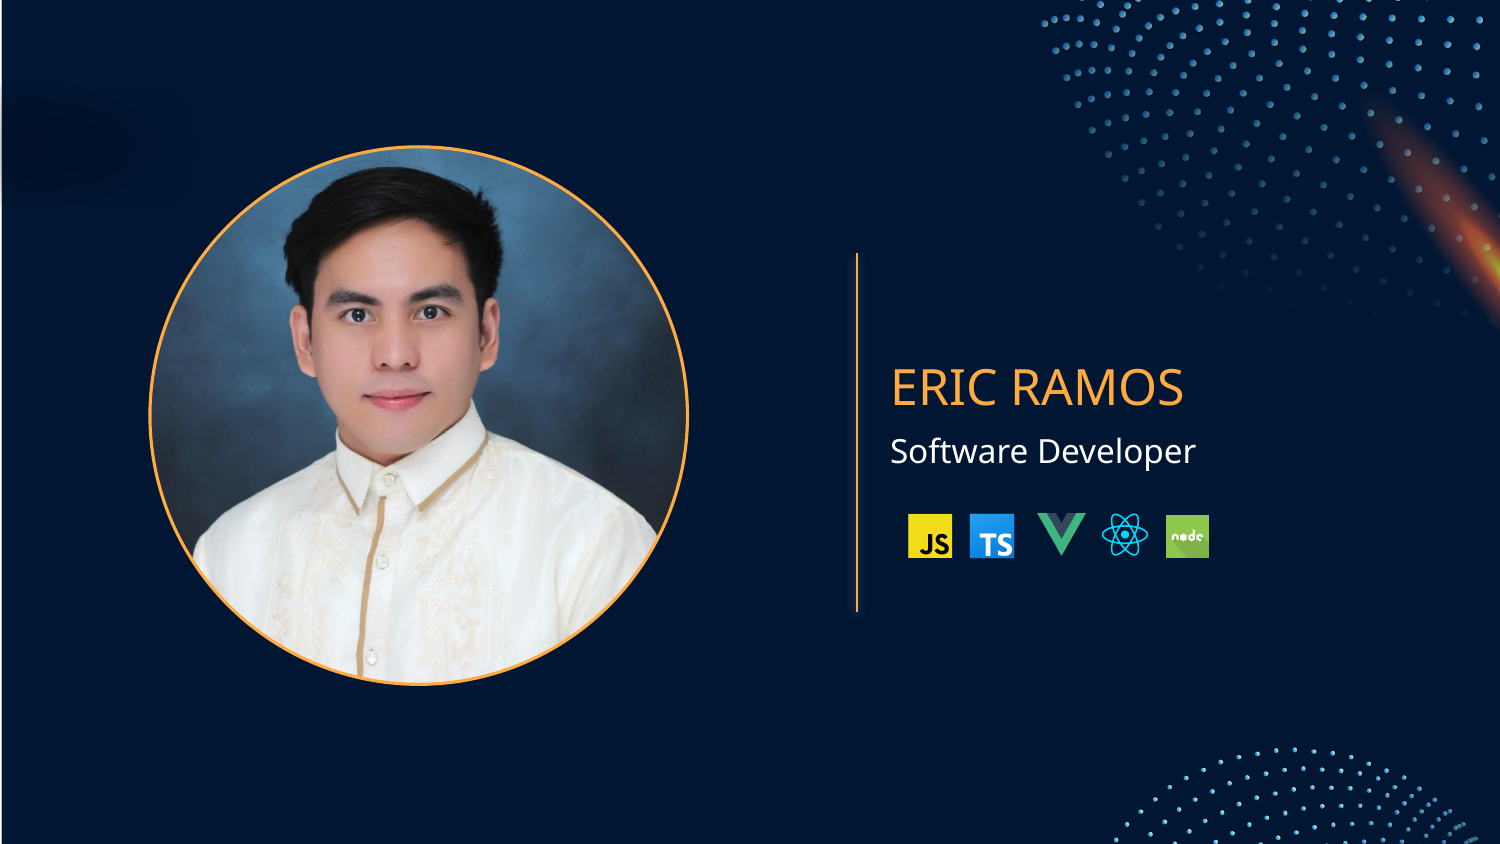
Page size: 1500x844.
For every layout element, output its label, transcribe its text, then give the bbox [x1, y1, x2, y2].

title ERIC RAMOS [875, 225, 1341, 415]
picture [0, 0, 1500, 844]
list Software Developer [875, 415, 1341, 622]
